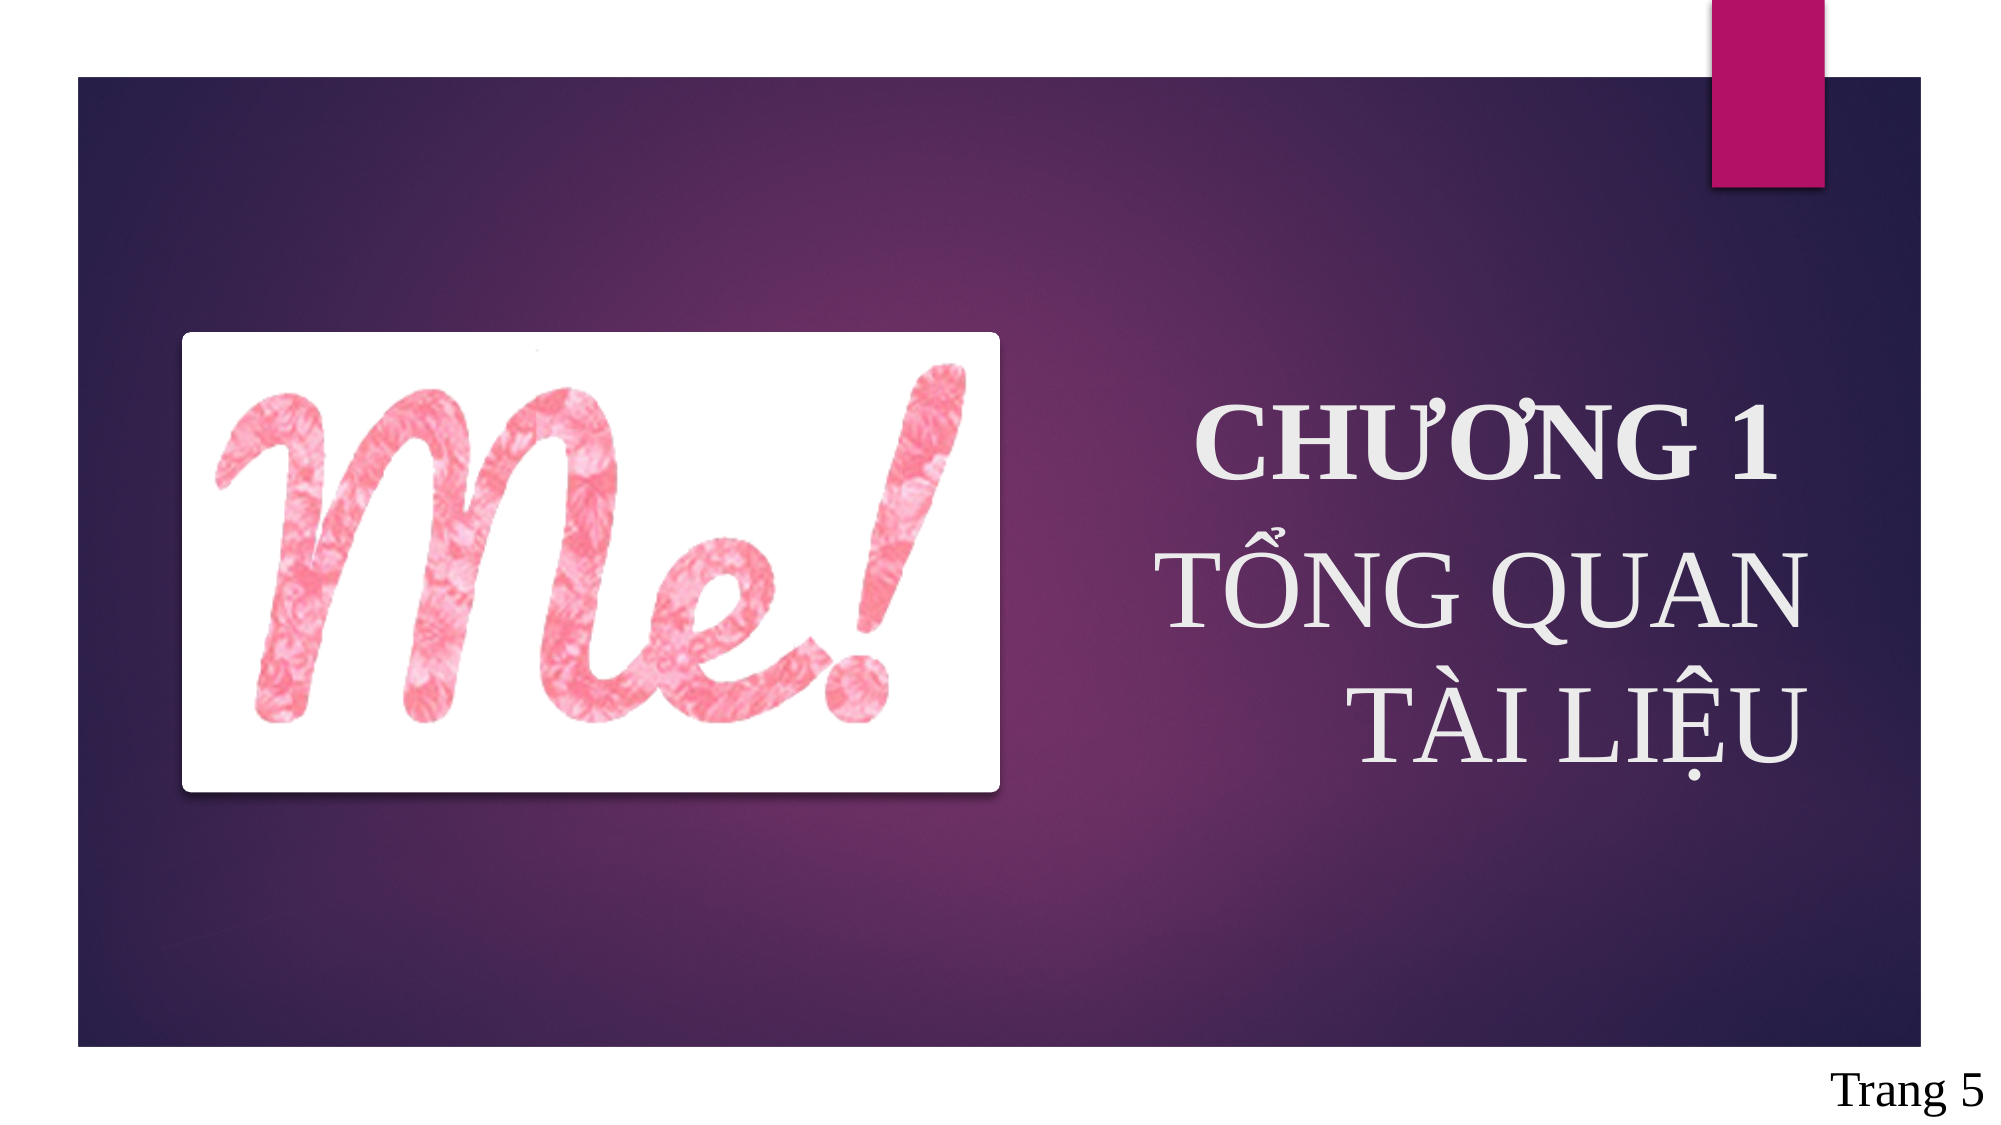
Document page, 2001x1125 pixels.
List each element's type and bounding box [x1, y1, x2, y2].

picture [181, 331, 1001, 793]
text_box [0, 0, 2000, 1125]
